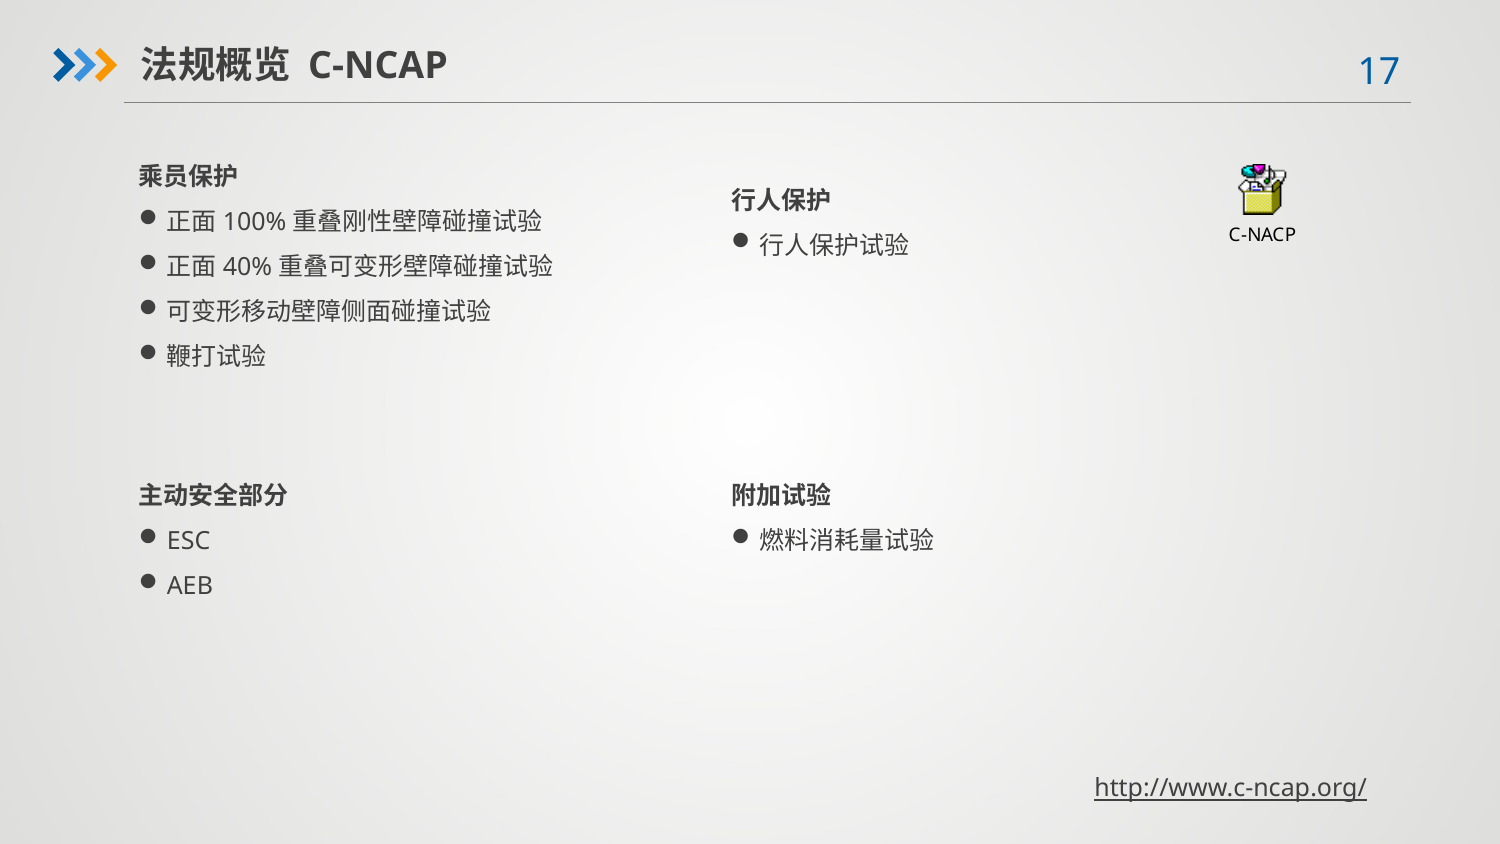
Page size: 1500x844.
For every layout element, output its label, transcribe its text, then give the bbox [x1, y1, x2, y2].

text_box 法规概览 C-NCAP [140, 32, 632, 95]
text_box 行人保护 行人保护试验 [716, 161, 975, 267]
text_box 附加试验 燃料消耗量试验 [716, 457, 1272, 563]
text_box 主动安全部分 ESC AEB [123, 457, 680, 608]
picture [0, 0, 1500, 844]
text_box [1186, 164, 1338, 301]
text_box http://www.c-ncap.org/ [1079, 764, 1383, 810]
text_box 乘员保护 正面100%重叠刚性壁障碰撞试验 正面40%重叠可变形壁障碰撞试验 可变形移动壁障侧面碰撞试验 鞭打试验 [123, 138, 656, 378]
